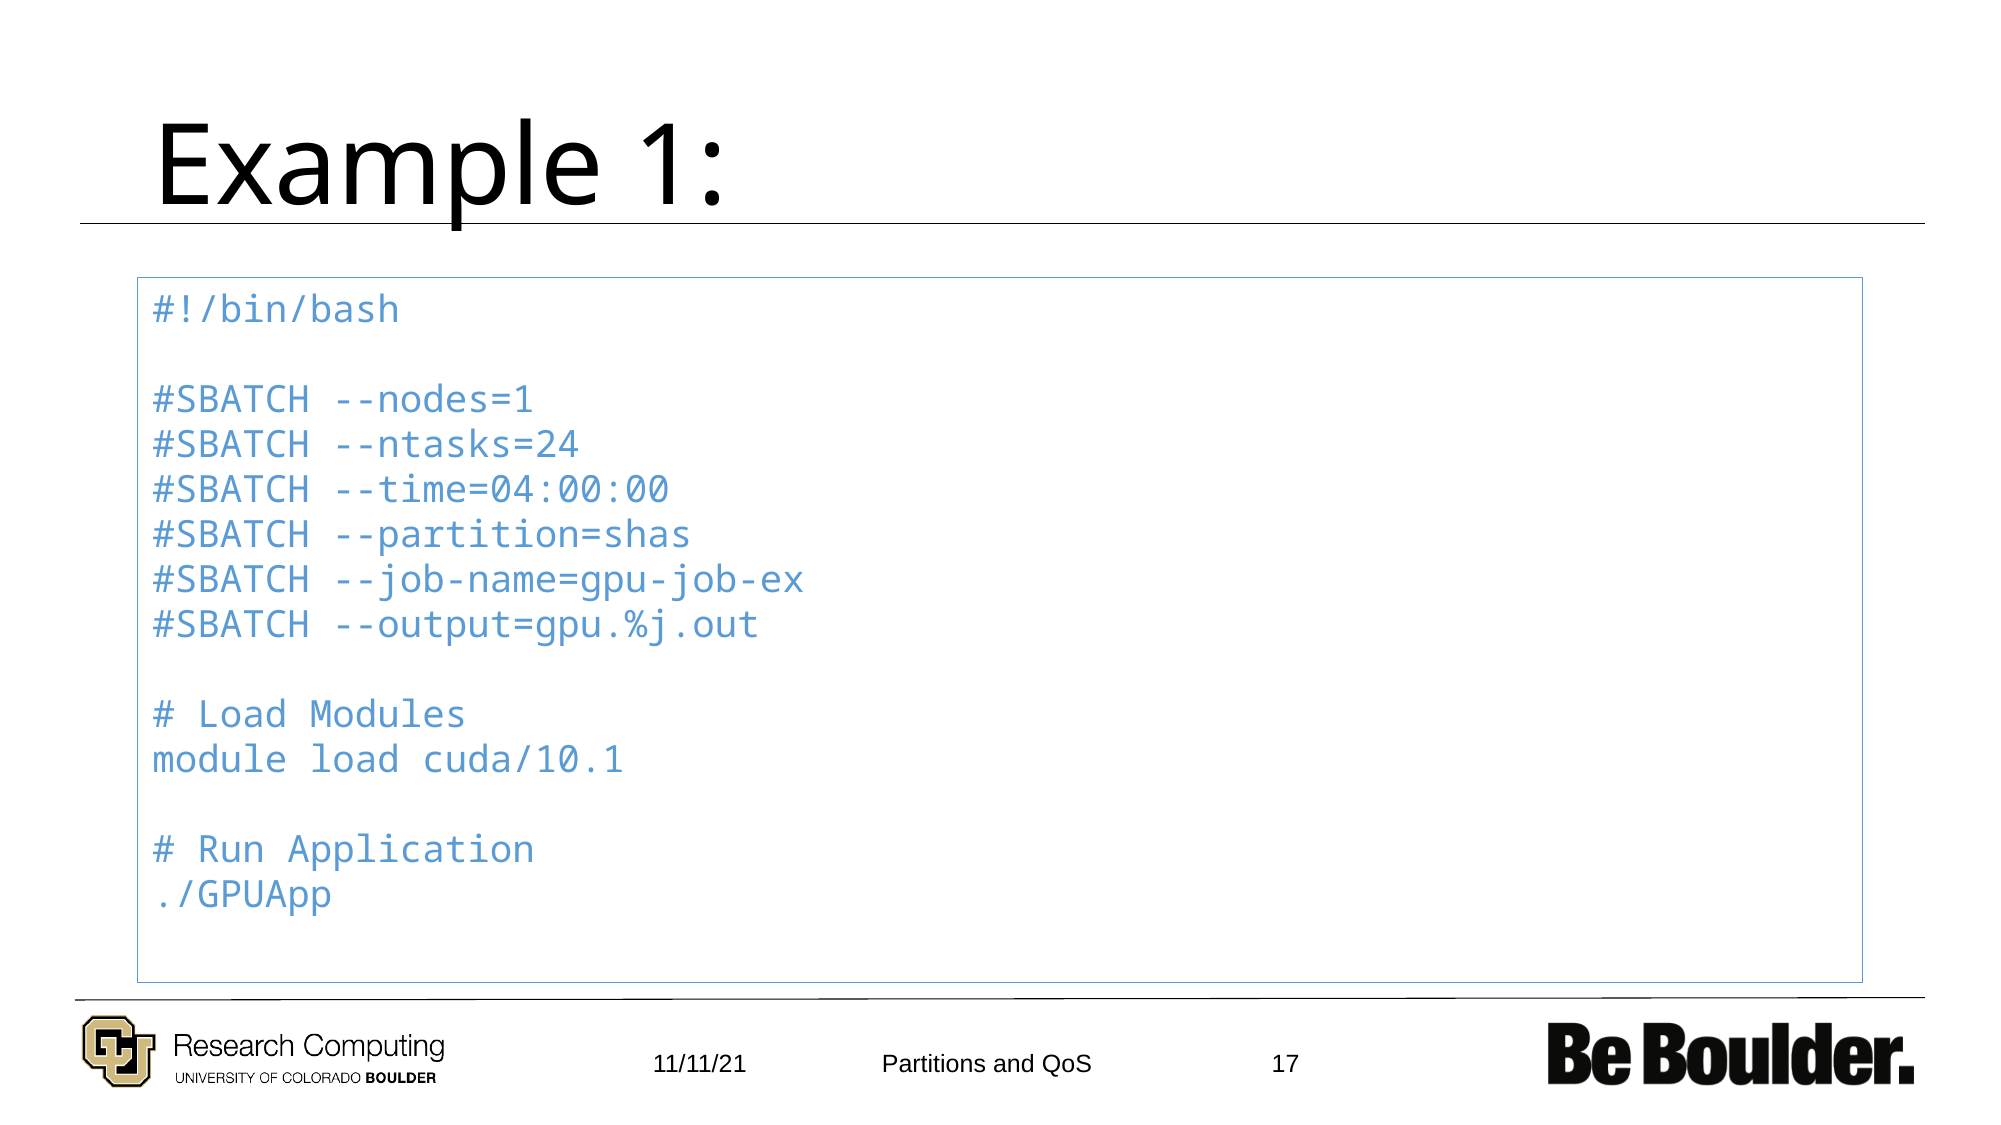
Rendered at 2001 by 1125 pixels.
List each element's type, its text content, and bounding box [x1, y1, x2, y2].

slide_number 17 [1202, 1032, 1315, 1093]
title Example 1: [137, 59, 1863, 277]
list #!/bin/bash #SBATCH --nodes=1 #SBATCH --ntasks=24 #SBATCH --time=04:00:00 #SBATCH --partition=shas #SBATCH --job-name=gpu-job-ex #SBATCH --output=gpu.%j.out # Load Modules module load cuda/10.1 # Run Application ./GPUApp [137, 277, 1863, 983]
picture [81, 1015, 444, 1088]
footer Partitions and QoS [772, 1032, 1202, 1093]
picture [1524, 1015, 1938, 1088]
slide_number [637, 1032, 772, 1093]
